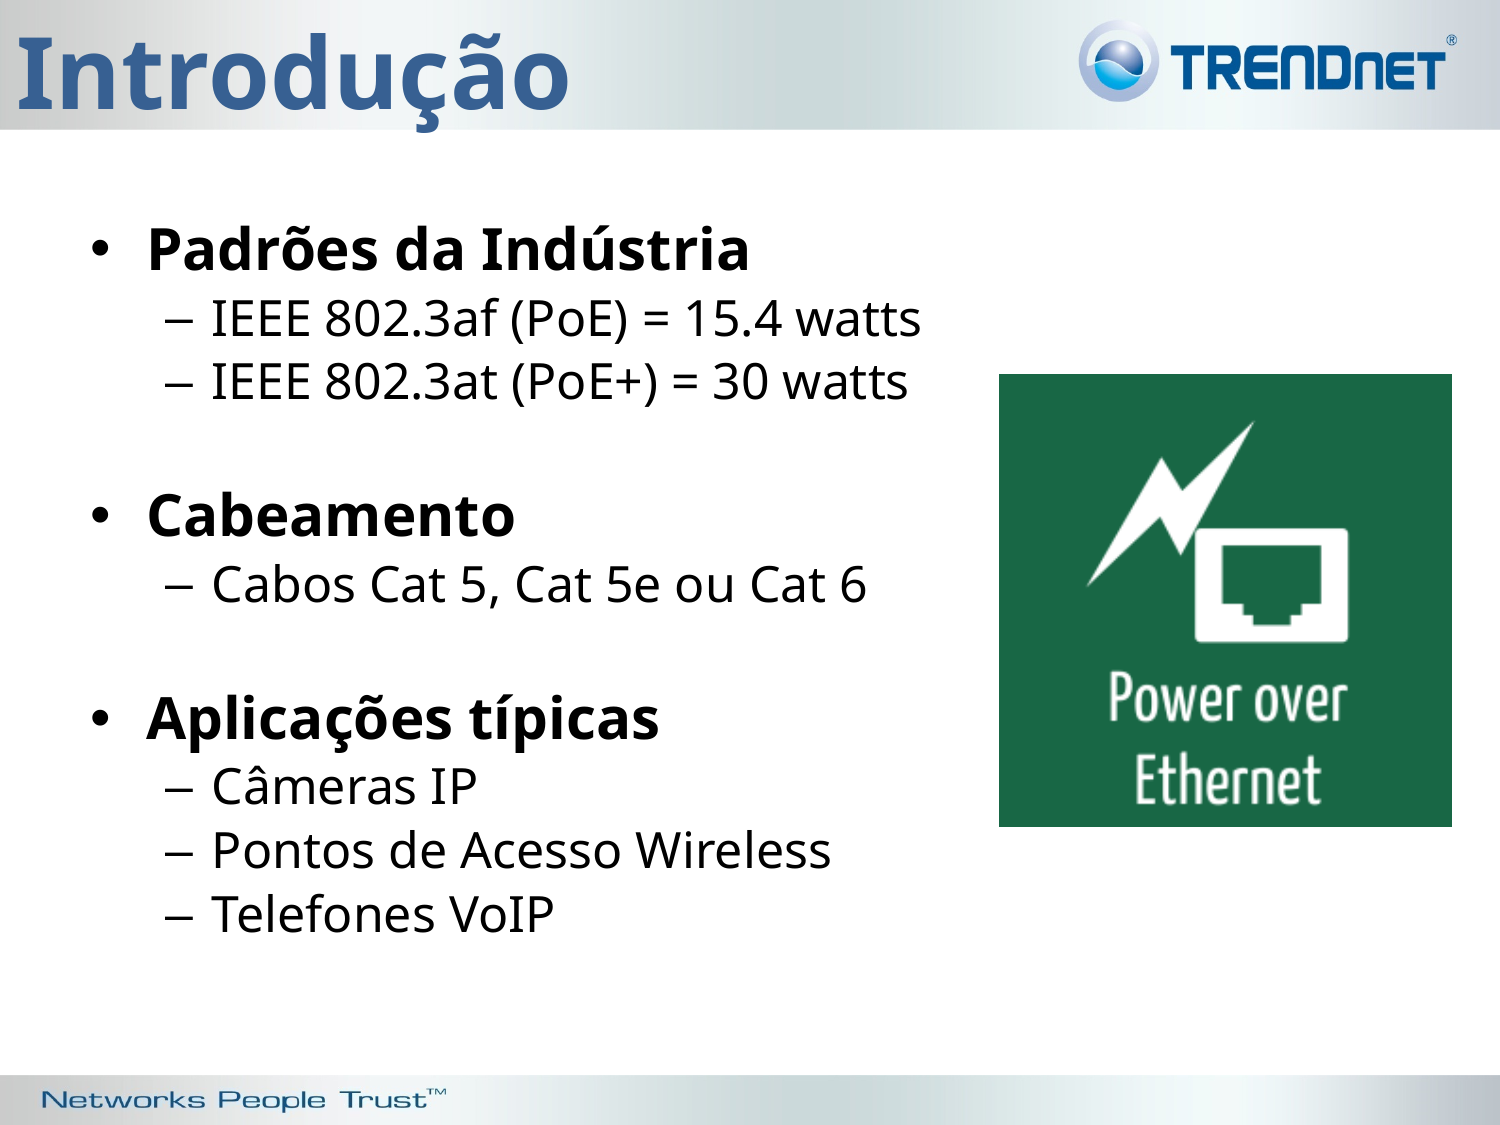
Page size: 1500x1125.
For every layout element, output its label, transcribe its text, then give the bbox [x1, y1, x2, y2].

picture [999, 374, 1452, 827]
picture [0, 0, 1500, 130]
text_box Introdução [1, 1, 1075, 137]
text_box Padrões da Indústria IEEE 802.3af (PoE) = 15.4 watts IEEE 802.3at (PoE+) = 30 watts Cabeamento Cabos Cat 5, Cat 5e ou Cat 6 Aplicações típicas Câmeras IP Pontos de Acesso Wireless Telefones VoIP [74, 212, 1425, 1018]
picture [0, 1075, 1500, 1125]
